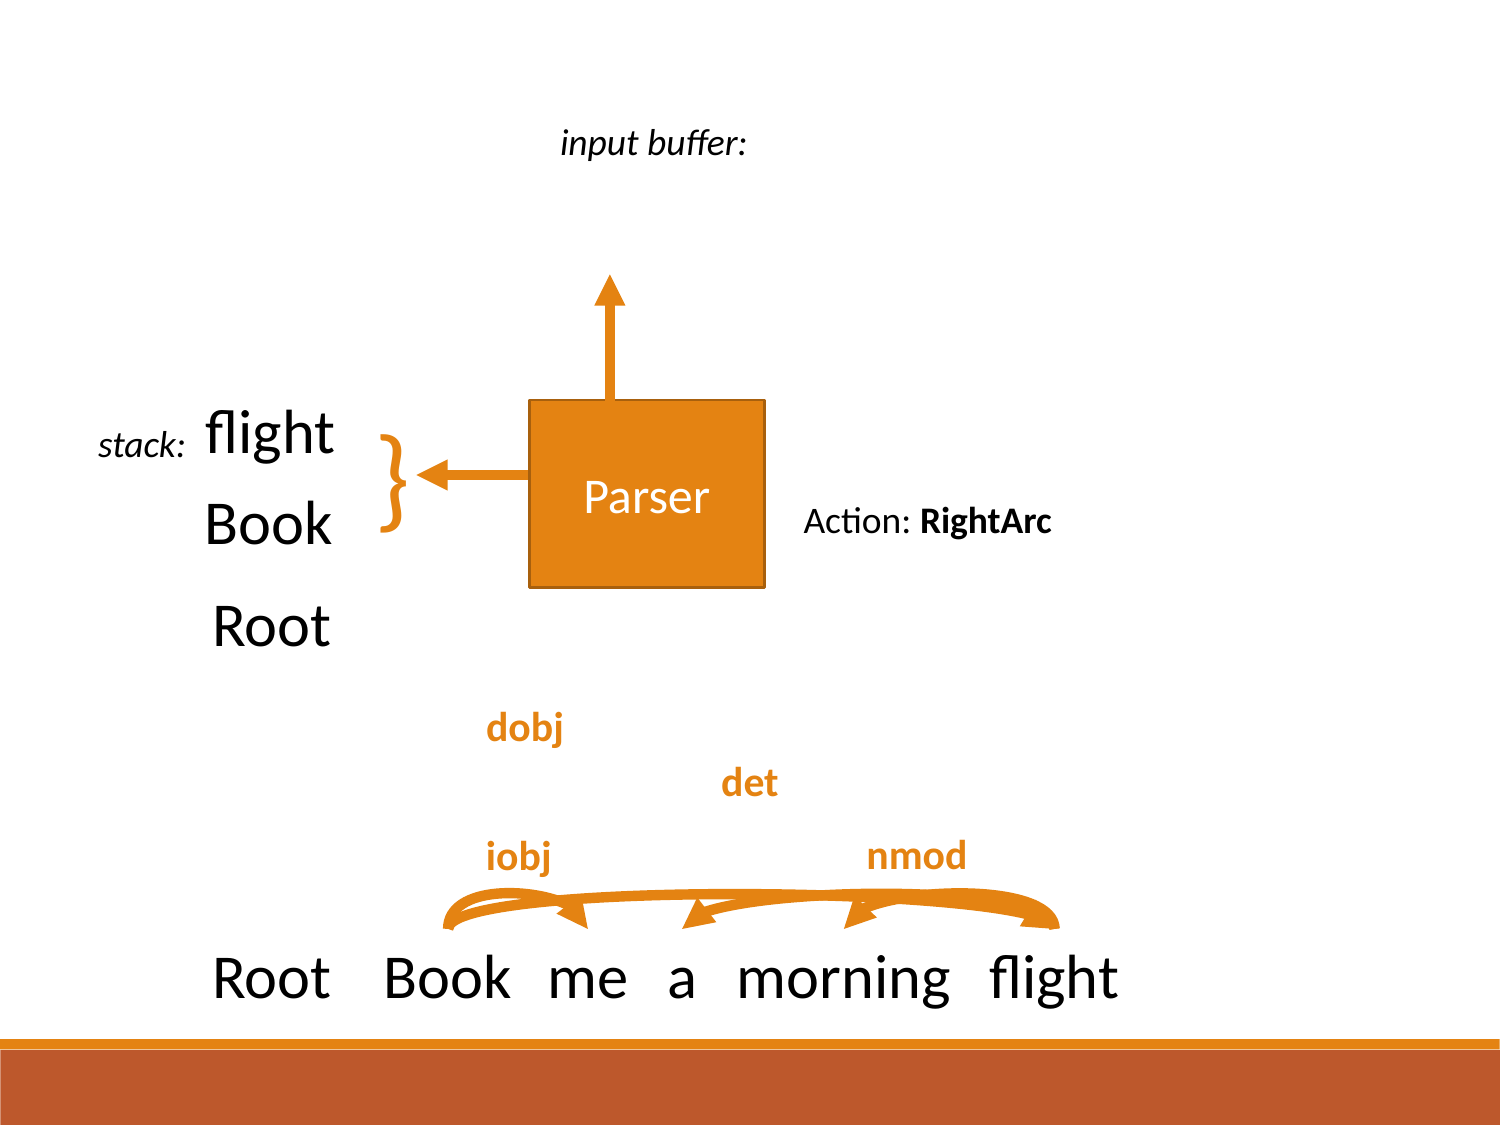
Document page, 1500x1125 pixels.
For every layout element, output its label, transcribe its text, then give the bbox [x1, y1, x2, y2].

text_box input buffer: [545, 110, 763, 171]
text_box a [652, 939, 712, 1019]
text_box Root [197, 928, 348, 1019]
text_box stack: [83, 412, 191, 473]
text_box flight [974, 928, 1135, 1019]
text_box morning [722, 940, 966, 1019]
text_box Action: RightArc [788, 488, 1067, 548]
text_box Book [190, 474, 349, 565]
text_box flight [191, 384, 351, 474]
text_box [448, 691, 1057, 931]
text_box Book [368, 928, 528, 1019]
text_box me [532, 939, 644, 1019]
text_box Root [197, 576, 348, 667]
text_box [358, 273, 765, 589]
